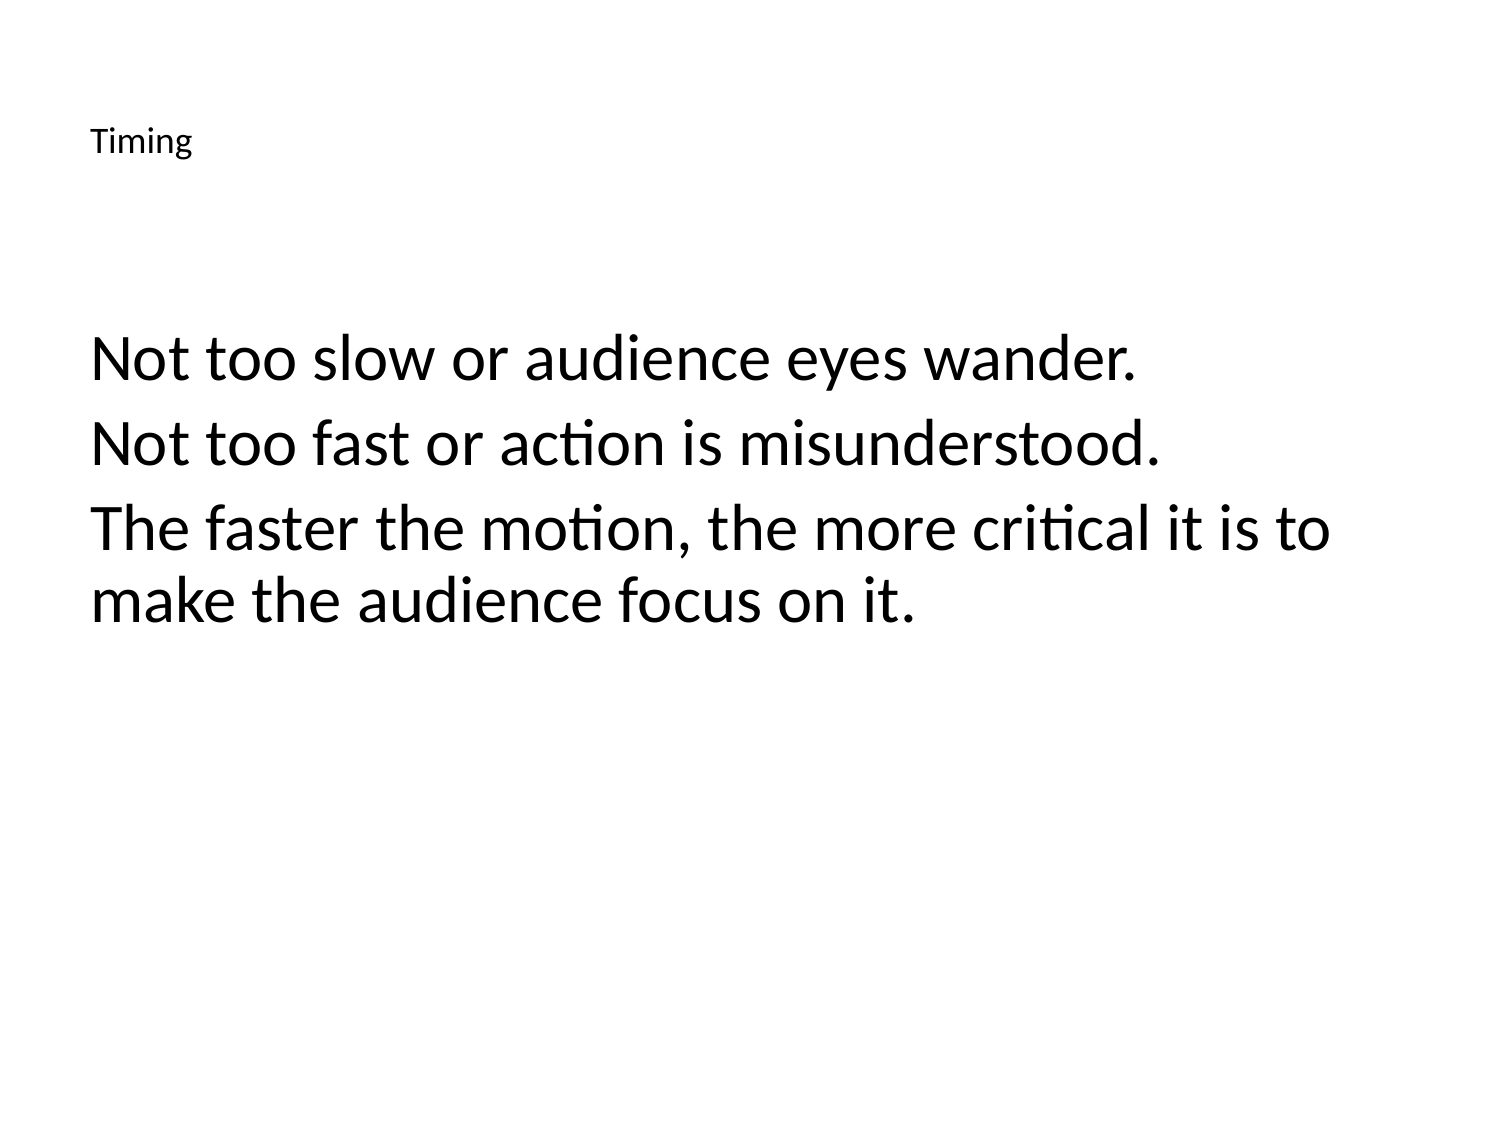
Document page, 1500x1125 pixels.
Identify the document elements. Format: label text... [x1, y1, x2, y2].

title Timing [75, 45, 1425, 233]
list Not too slow or audience eyes wander. Not too fast or action is misunderstood. The faster the motion, the more critical it is to make the audience focus on it. [75, 314, 1424, 1043]
